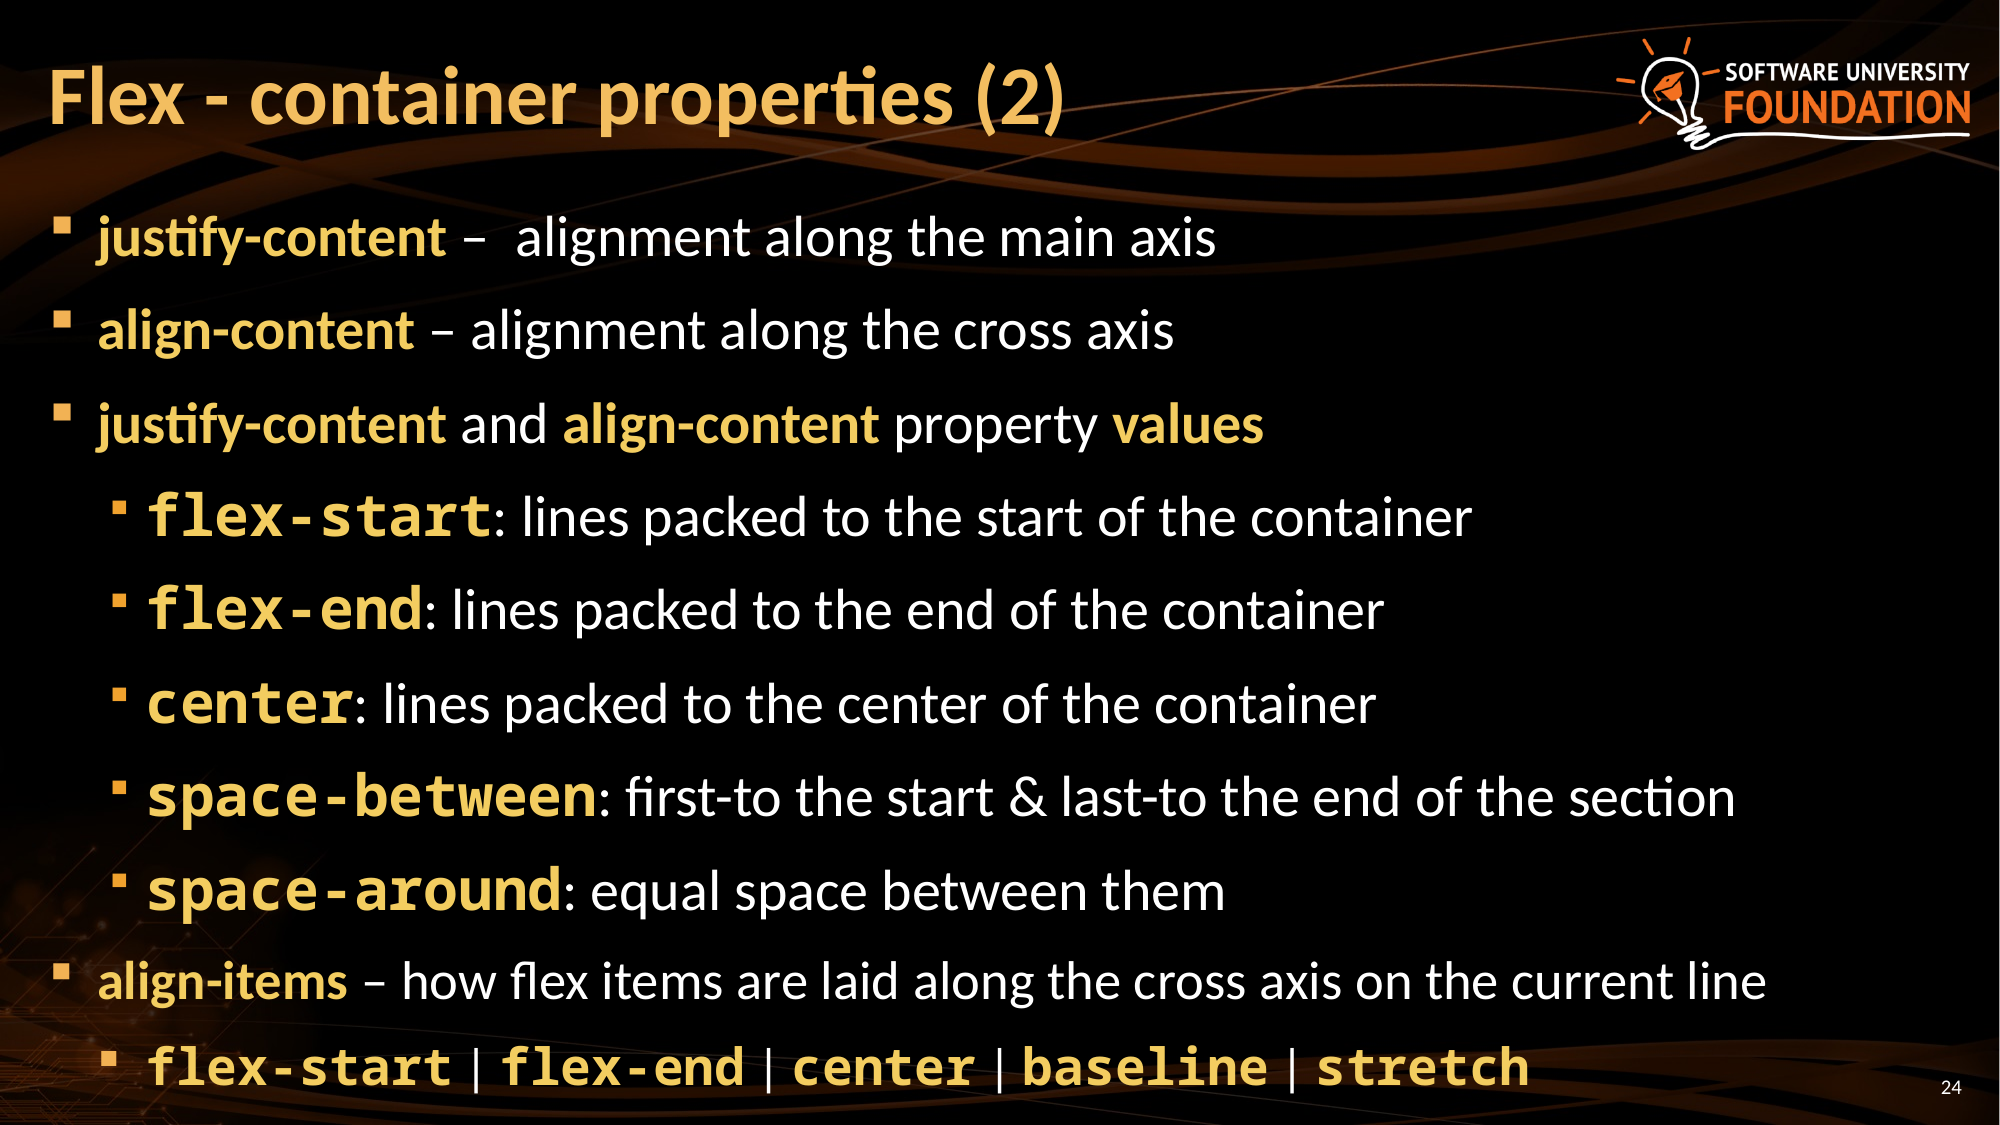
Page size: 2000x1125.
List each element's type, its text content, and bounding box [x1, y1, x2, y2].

title Flex - container properties (2) [30, 6, 1602, 189]
picture [0, 0, 2000, 1125]
list justify-content – alignment along the main axis align-content – alignment along the cross axis justify-content and align-content property values flex-start: lines packed to the start of the container flex-end: lines packed to the end of the container center: lines packed to the center of the container space-between: first-to the start & last-to the end of the section space-around: equal space between them align-items – how flex items are laid along the cross axis on the current line flex-start | flex-end | center | baseline | stretch [31, 188, 1968, 1103]
